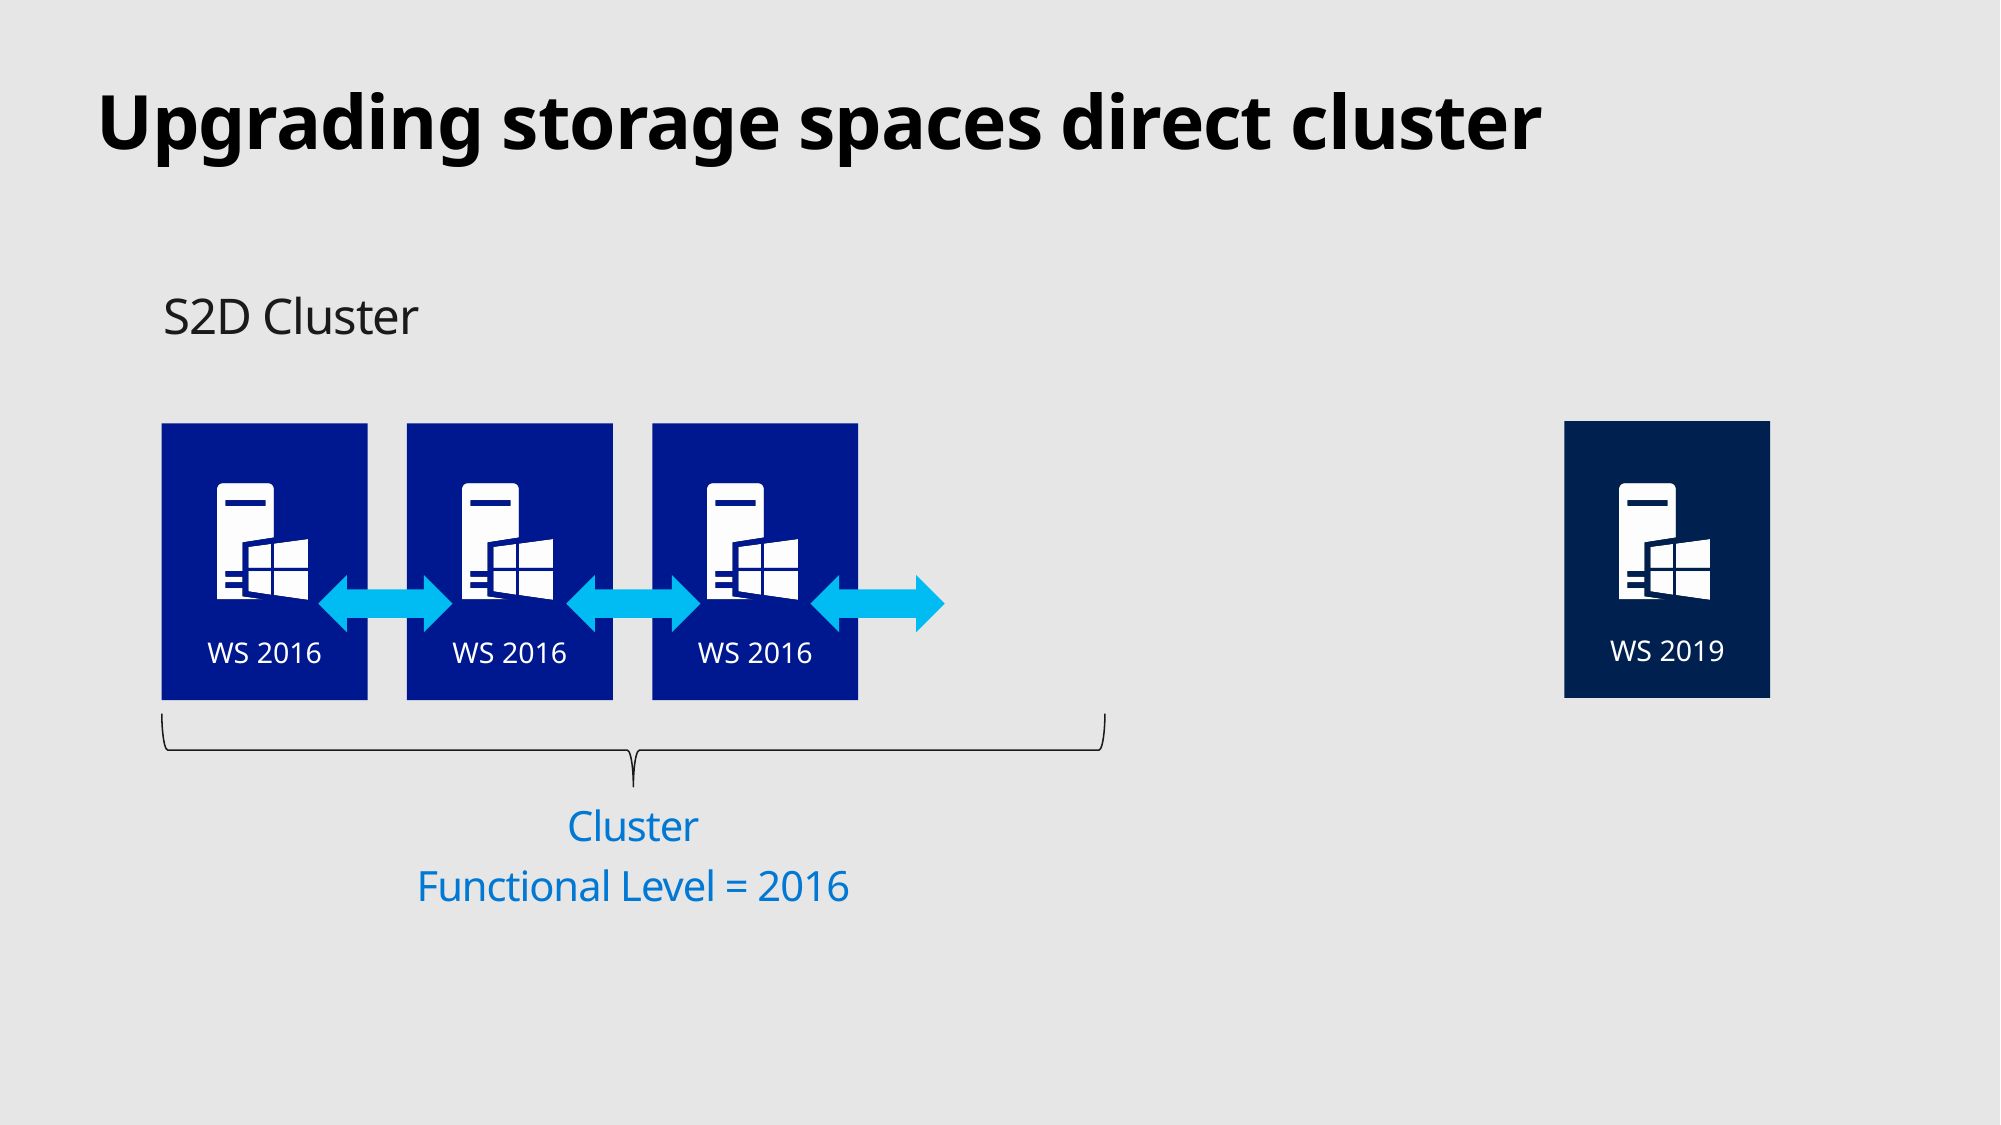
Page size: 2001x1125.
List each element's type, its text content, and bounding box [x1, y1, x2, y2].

text_box WS 2019 [1564, 420, 1771, 699]
text_box WS 2016 [161, 423, 368, 701]
text_box Cluster Functional Level = 2016 [387, 782, 880, 935]
picture [461, 483, 553, 600]
text_box [161, 713, 1106, 788]
title Upgrading storage spaces direct cluster [96, 75, 1904, 166]
text_box [317, 574, 454, 634]
text_box S2D Cluster [163, 291, 466, 346]
text_box [565, 574, 701, 634]
text_box WS 2016 [651, 423, 859, 701]
picture [707, 483, 798, 600]
picture [1619, 483, 1710, 600]
picture [217, 483, 308, 600]
text_box WS 2016 [406, 423, 614, 701]
text_box [809, 574, 946, 634]
